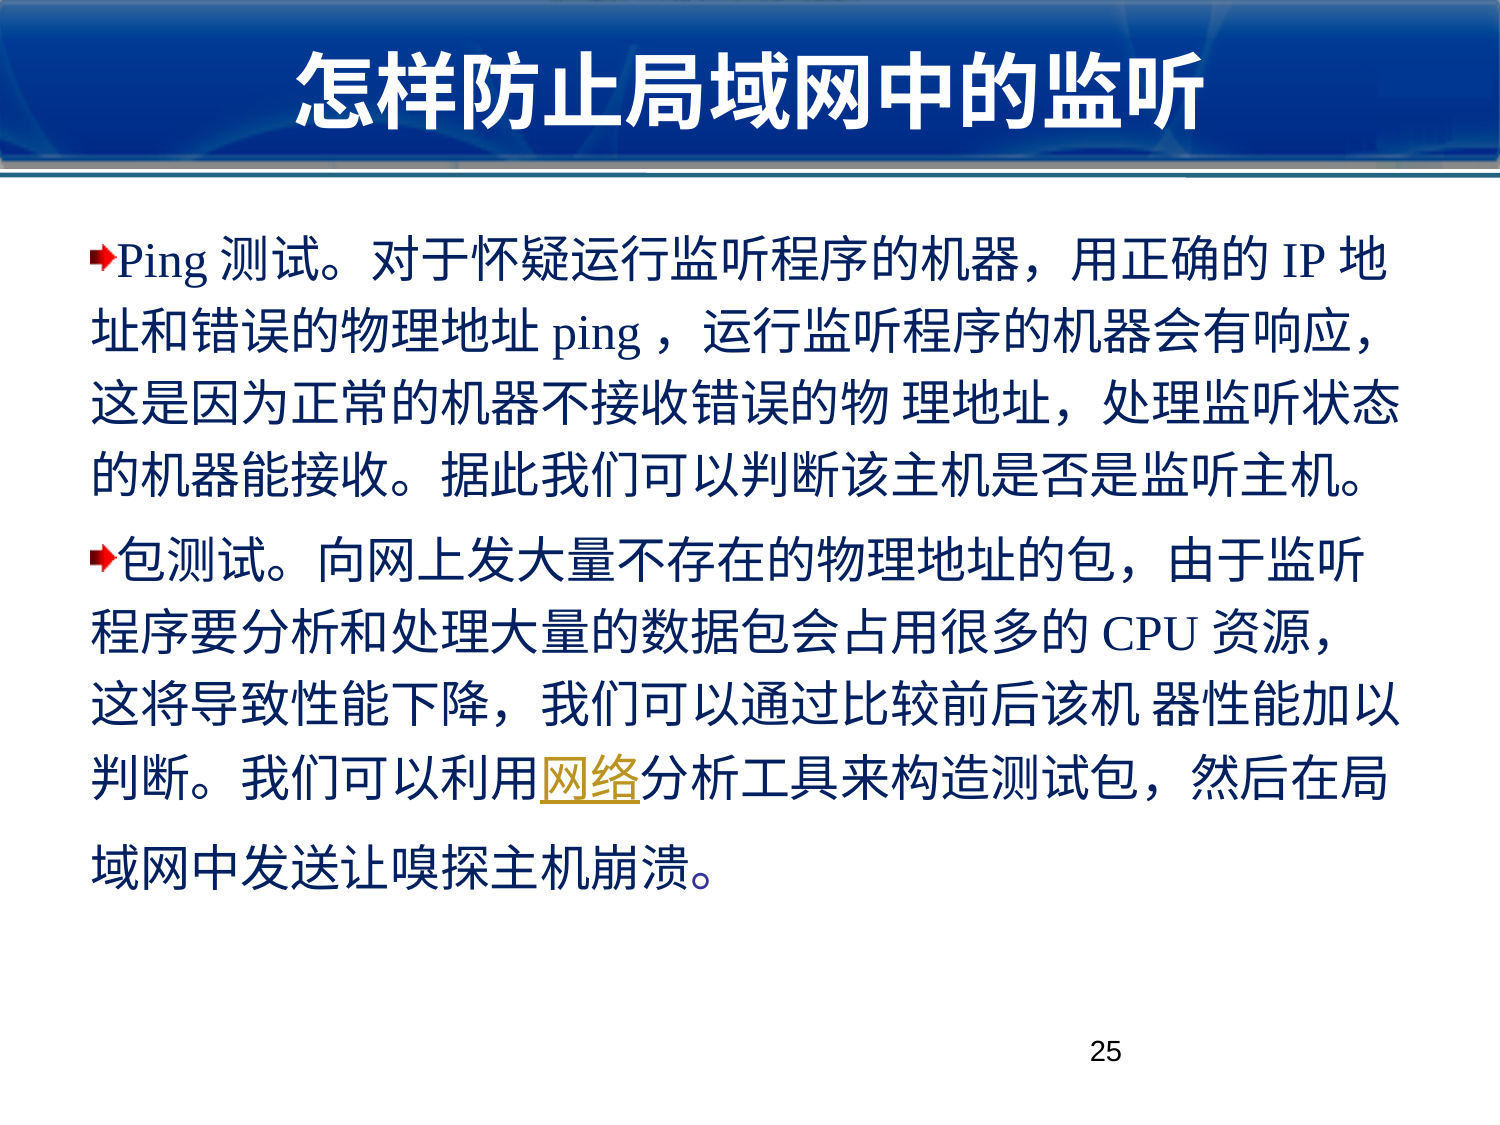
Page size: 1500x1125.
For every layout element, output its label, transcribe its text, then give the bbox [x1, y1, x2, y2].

title 怎样防止局域网中的监听 [75, 0, 1425, 184]
list Ping测试。对于怀疑运行监听程序的机器，用正确的IP地址和错误的物理地址ping，运行监听程序的机器会有响应，这是因为正常的机器不接收错误的物 理地址，处理监听状态的机器能接收。据此我们可以判断该主机是否是监听主机。 包测试。向网上发大量不存在的物理地址的包，由于监听程序要分析和处理大量的数据包会占用很多的CPU资源，这将导致性能下降，我们可以通过比较前后该机 器性能加以判断。我们可以利用网络分析工具来构造测试包，然后在局域网中发送让嗅探主机崩溃。 [75, 208, 1425, 1047]
picture [90, 244, 117, 271]
picture [90, 544, 117, 572]
slide_number 25 [1074, 1047, 1425, 1100]
